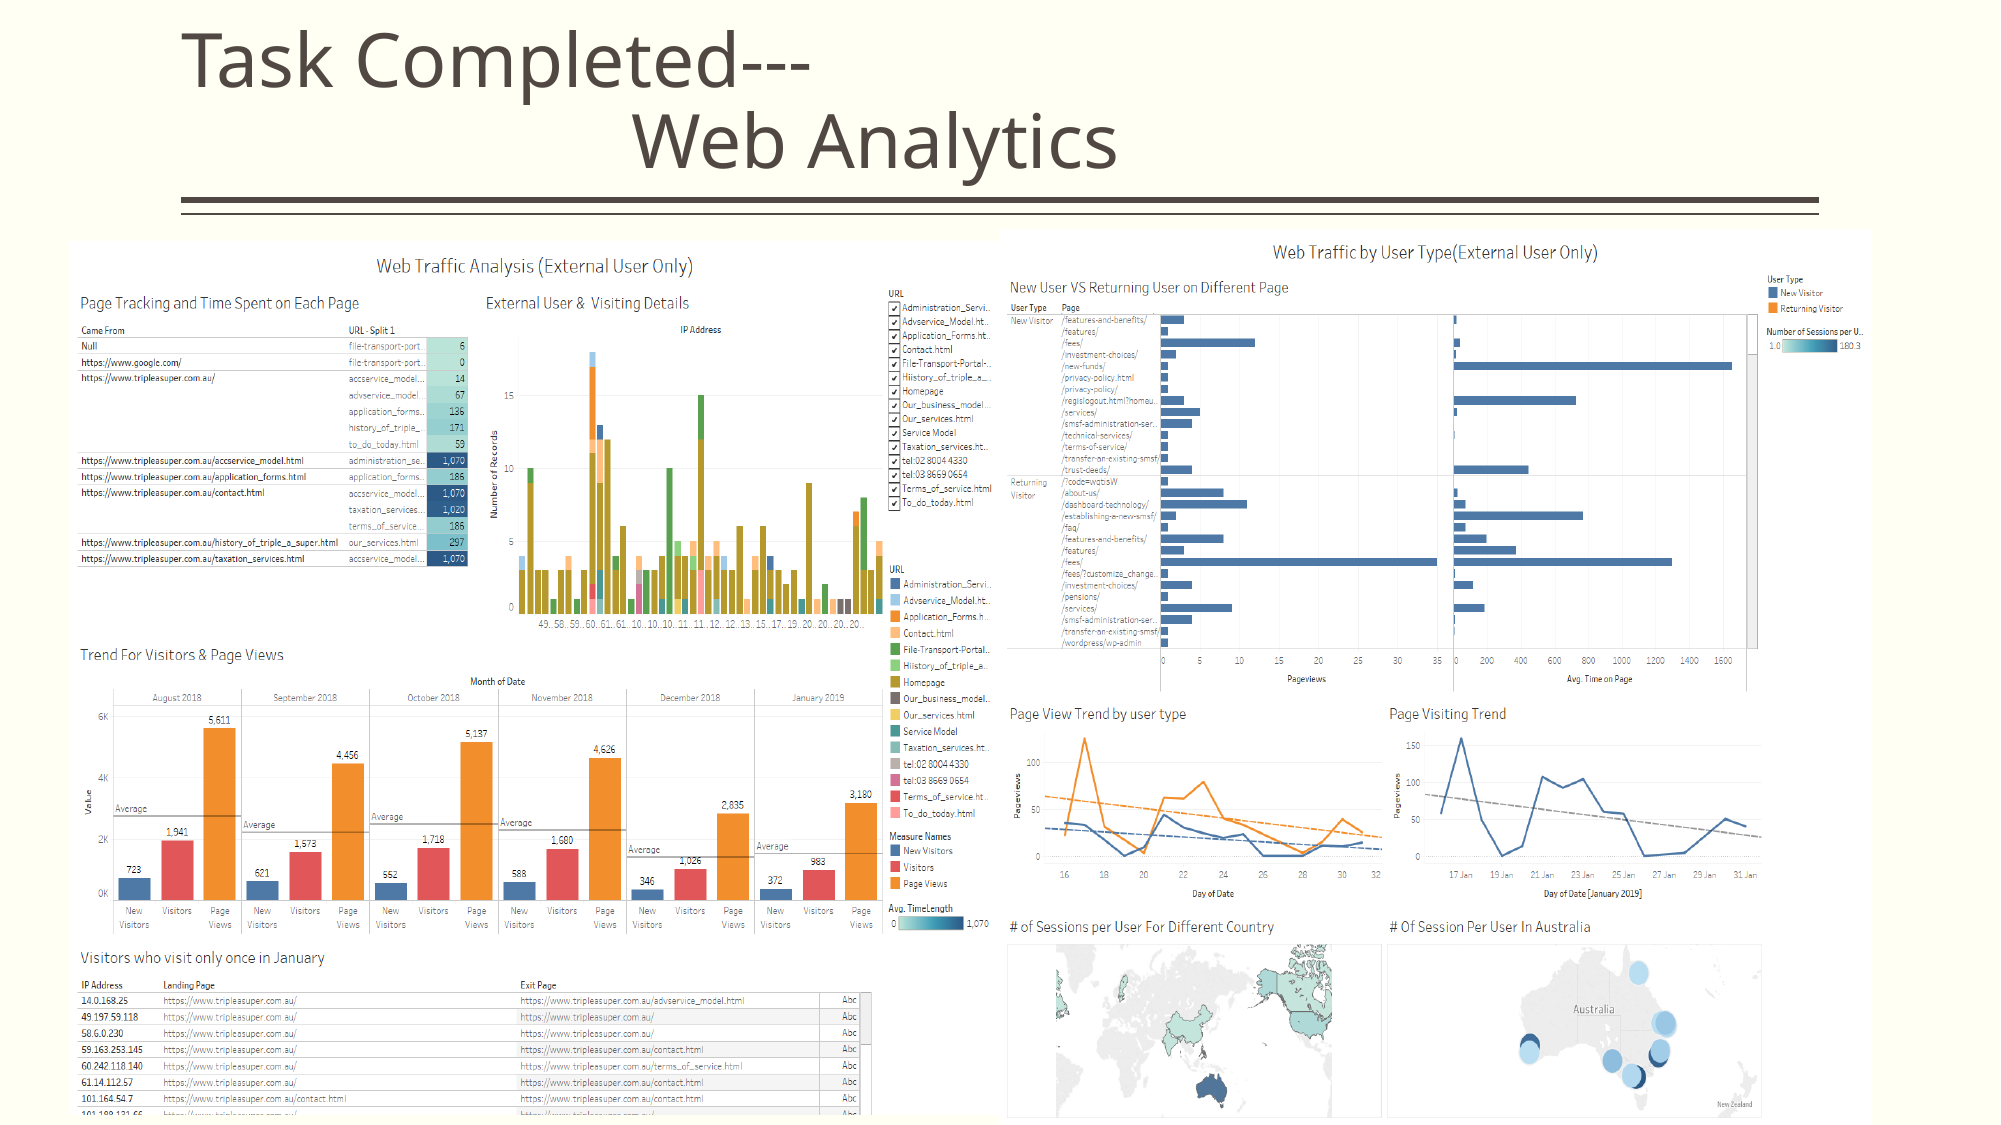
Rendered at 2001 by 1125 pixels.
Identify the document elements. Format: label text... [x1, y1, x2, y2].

picture [69, 229, 1871, 1125]
title Task Completed--- Web Analytics [181, 12, 1819, 193]
